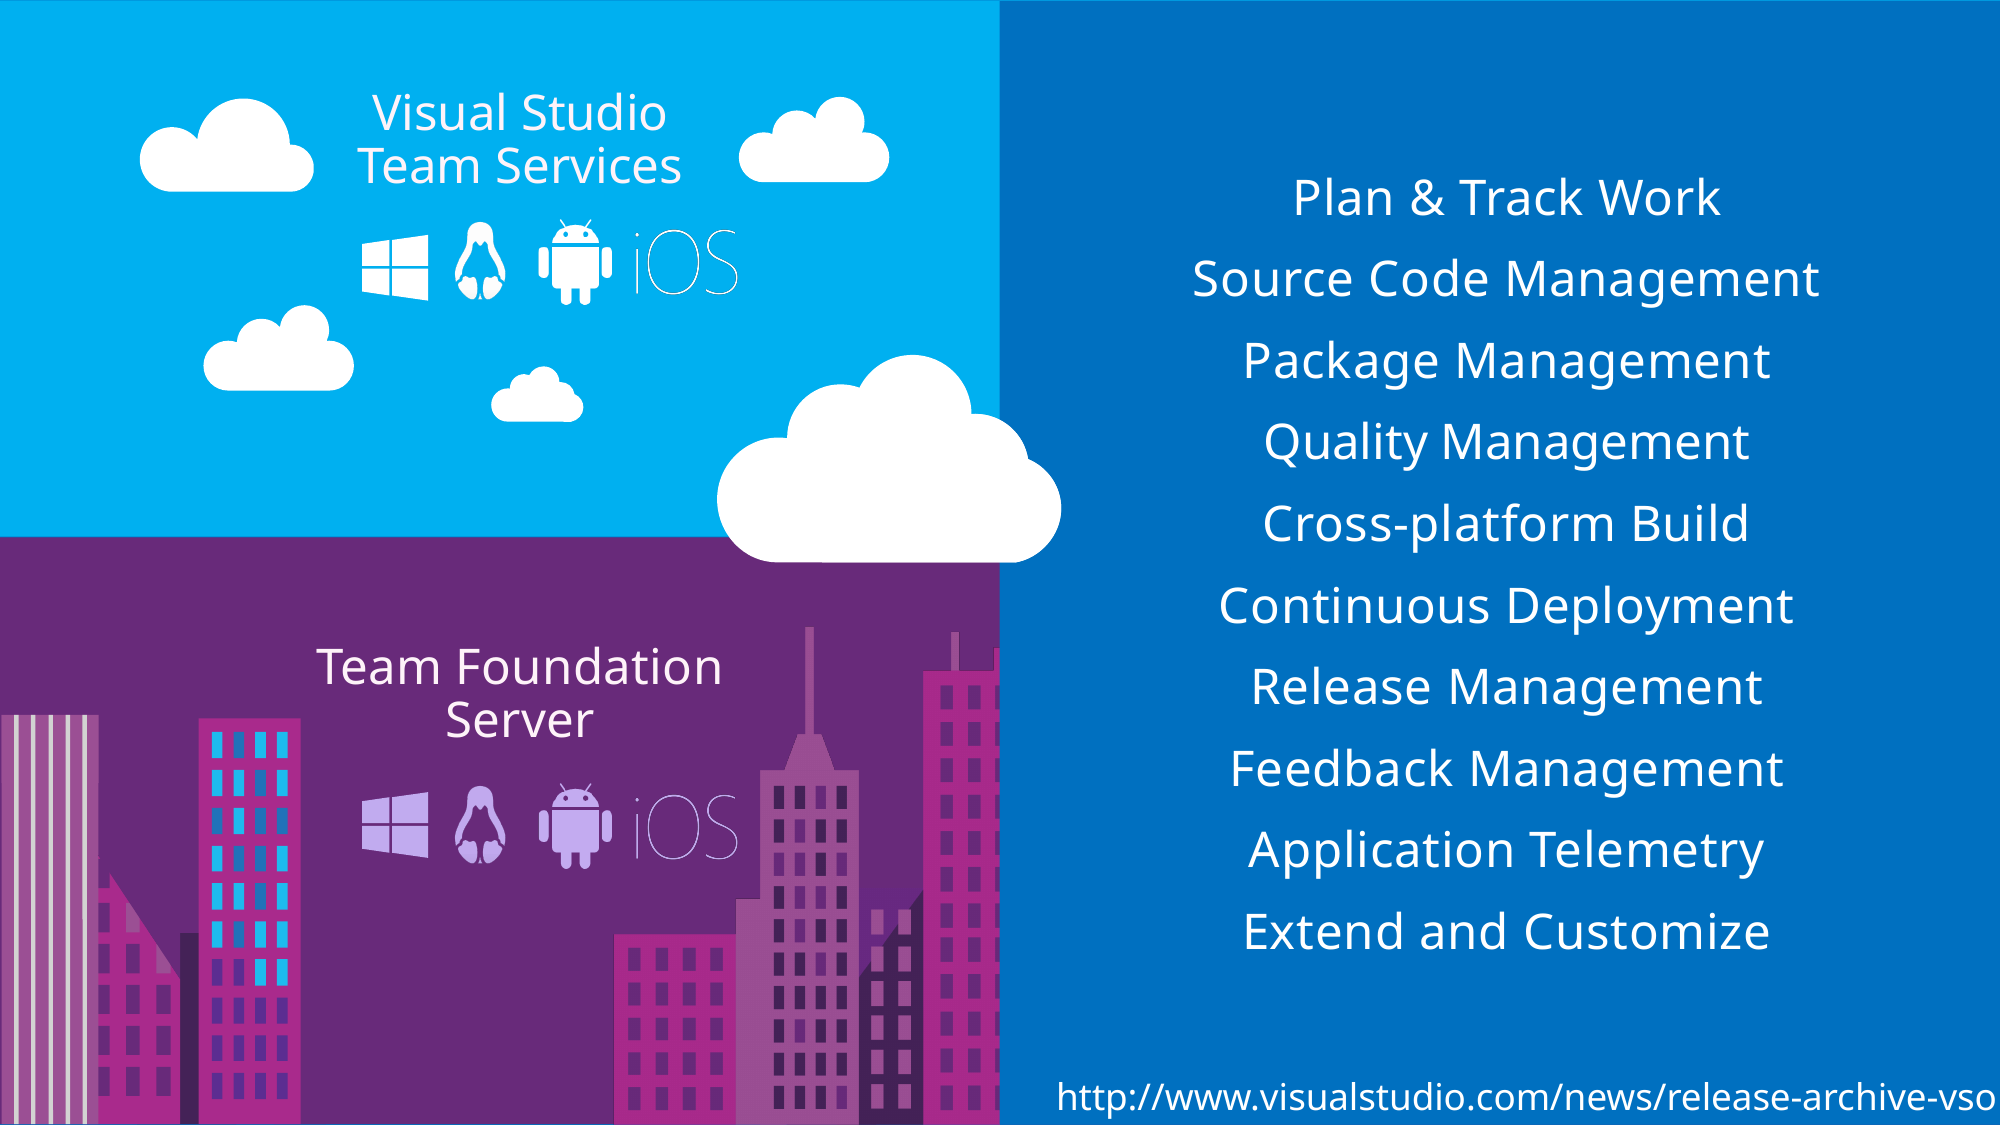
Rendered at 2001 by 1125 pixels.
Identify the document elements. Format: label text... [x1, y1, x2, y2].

text_box Team Foundation Server [249, 642, 602, 749]
text_box [491, 366, 584, 422]
text_box Plan & Track Work Source Code Management Package Management Quality Management Cross-platform Build Continuous Deployment Release Management Feedback Management Application Telemetry Extend and Customize [999, 1, 2000, 1125]
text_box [1, 714, 327, 1125]
picture [140, 99, 313, 191]
picture [739, 97, 889, 182]
text_box http://www.visualstudio.com/news/release-archive-vso [1041, 1066, 2000, 1125]
text_box [0, 0, 2000, 537]
text_box [0, 537, 999, 1125]
picture [602, 607, 1001, 1125]
text_box Visual Studio Team Services [249, 87, 792, 194]
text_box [361, 782, 738, 881]
picture [204, 306, 353, 390]
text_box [361, 218, 738, 317]
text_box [716, 354, 1062, 563]
